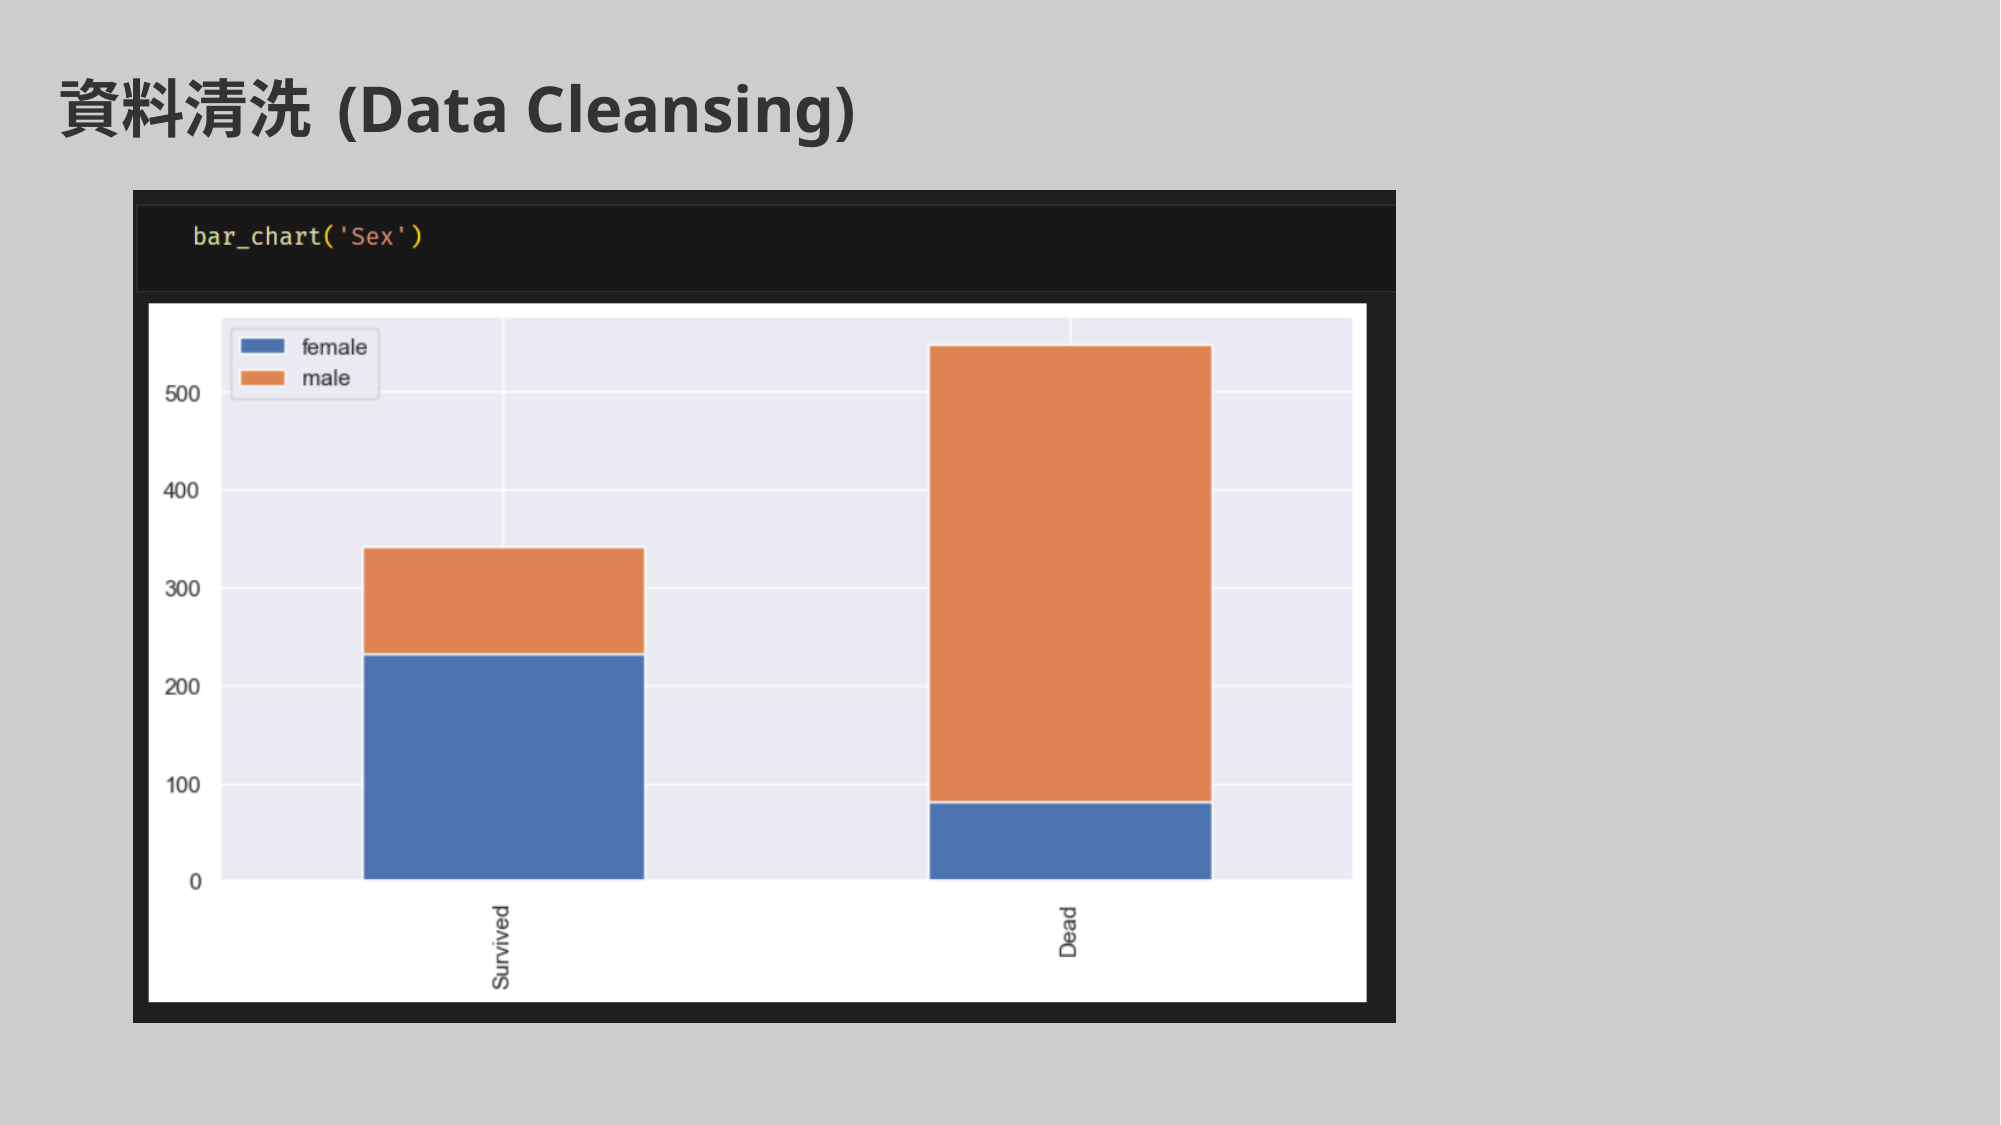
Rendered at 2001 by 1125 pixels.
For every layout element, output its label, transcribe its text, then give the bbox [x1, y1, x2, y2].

title 資料清洗 (Data Cleansing) [43, 32, 1000, 154]
picture [133, 190, 1396, 1023]
